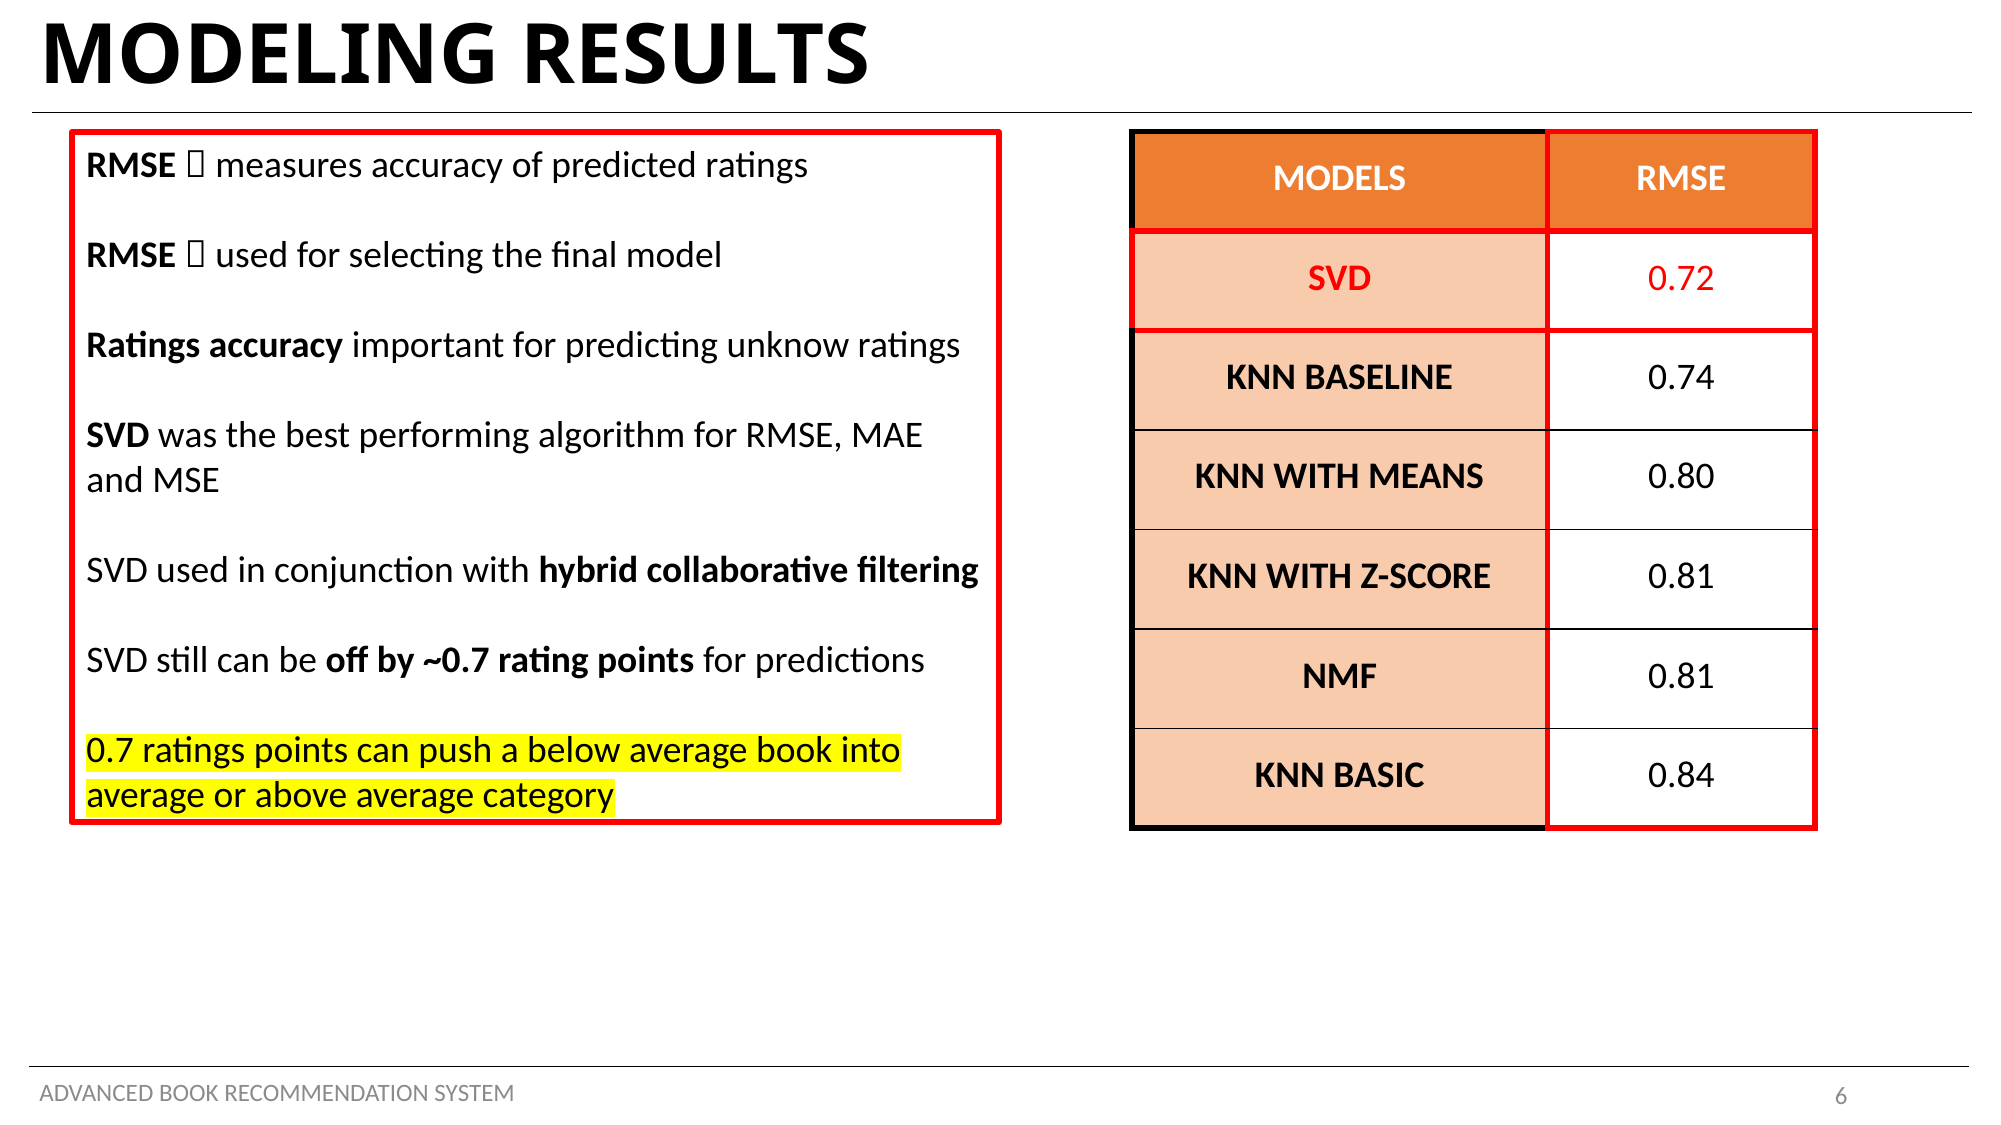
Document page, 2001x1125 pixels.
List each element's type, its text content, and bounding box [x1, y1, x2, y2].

title MODELING RESULTS [24, 12, 1494, 102]
slide_number 6 [1412, 1067, 1863, 1125]
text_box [28, 112, 1973, 1067]
footer ADVANCED BOOK RECOMMENDATION SYSTEM [24, 1061, 700, 1122]
